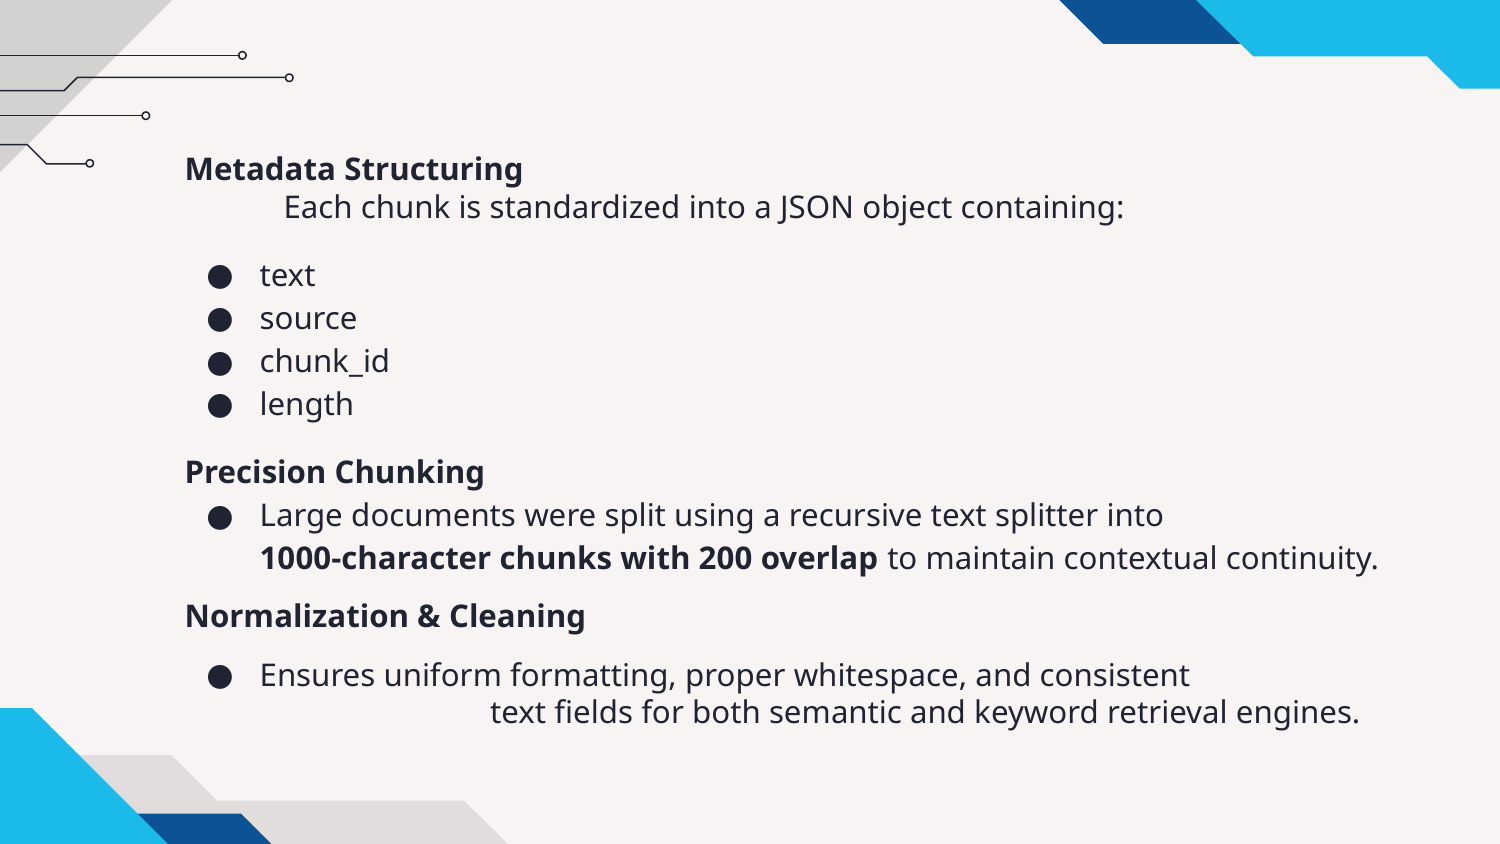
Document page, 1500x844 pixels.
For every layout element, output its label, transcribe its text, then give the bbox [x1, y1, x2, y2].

subtitle Metadata Structuring Each chunk is standardized into a JSON object containing: text source chunk_id length Precision Chunking Large documents were split using a recursive text splitter into 1000-character chunks with 200 overlap to maintain contextual continuity. Normalization & Cleaning Ensures uniform formatting, proper whitespace, and consistent text fields for both semantic and keyword retrieval engines. [169, 134, 1464, 746]
